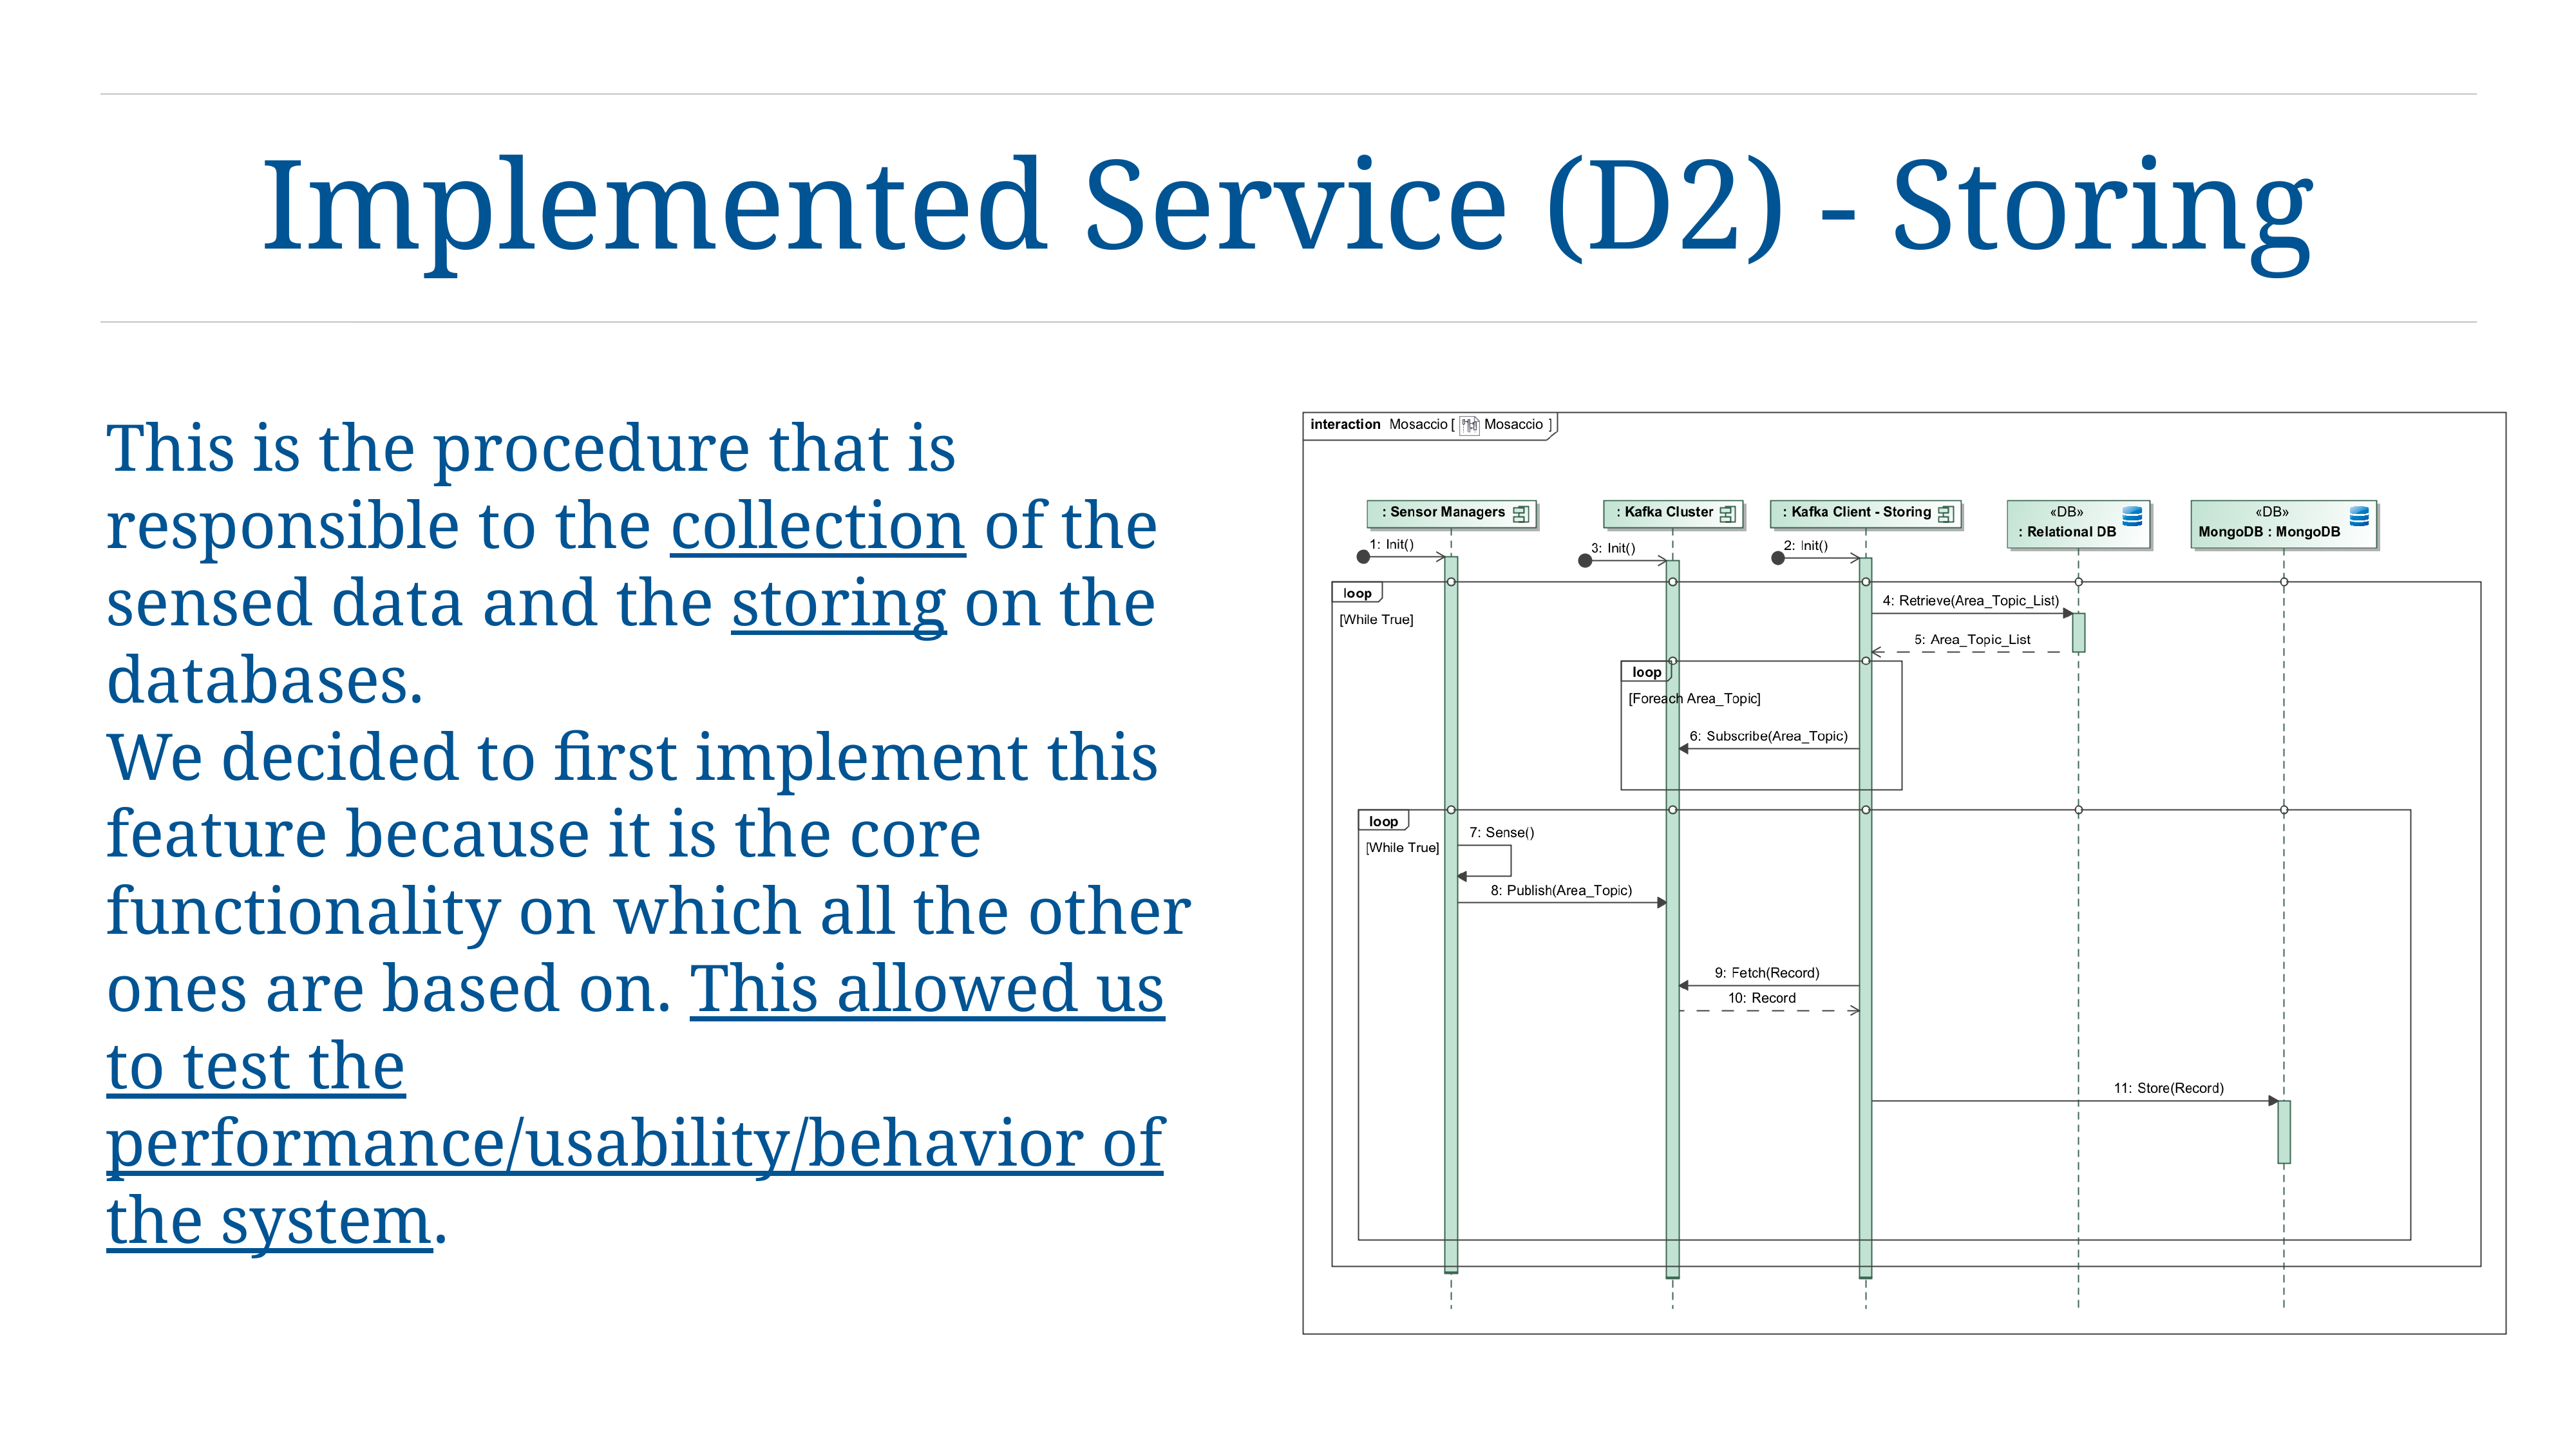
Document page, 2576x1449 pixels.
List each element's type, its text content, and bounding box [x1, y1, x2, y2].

title Implemented Service (D2) - Storing [100, 120, 2476, 297]
list This is the procedure that is responsible to the collection of the sensed data and the storing on the databases. We decided to first implement this feature because it is the core functionality on which all the other ones are based on. This allowed us to test the performance/usability/behavior of the system. [100, 401, 1254, 1345]
picture [1299, 408, 2512, 1338]
